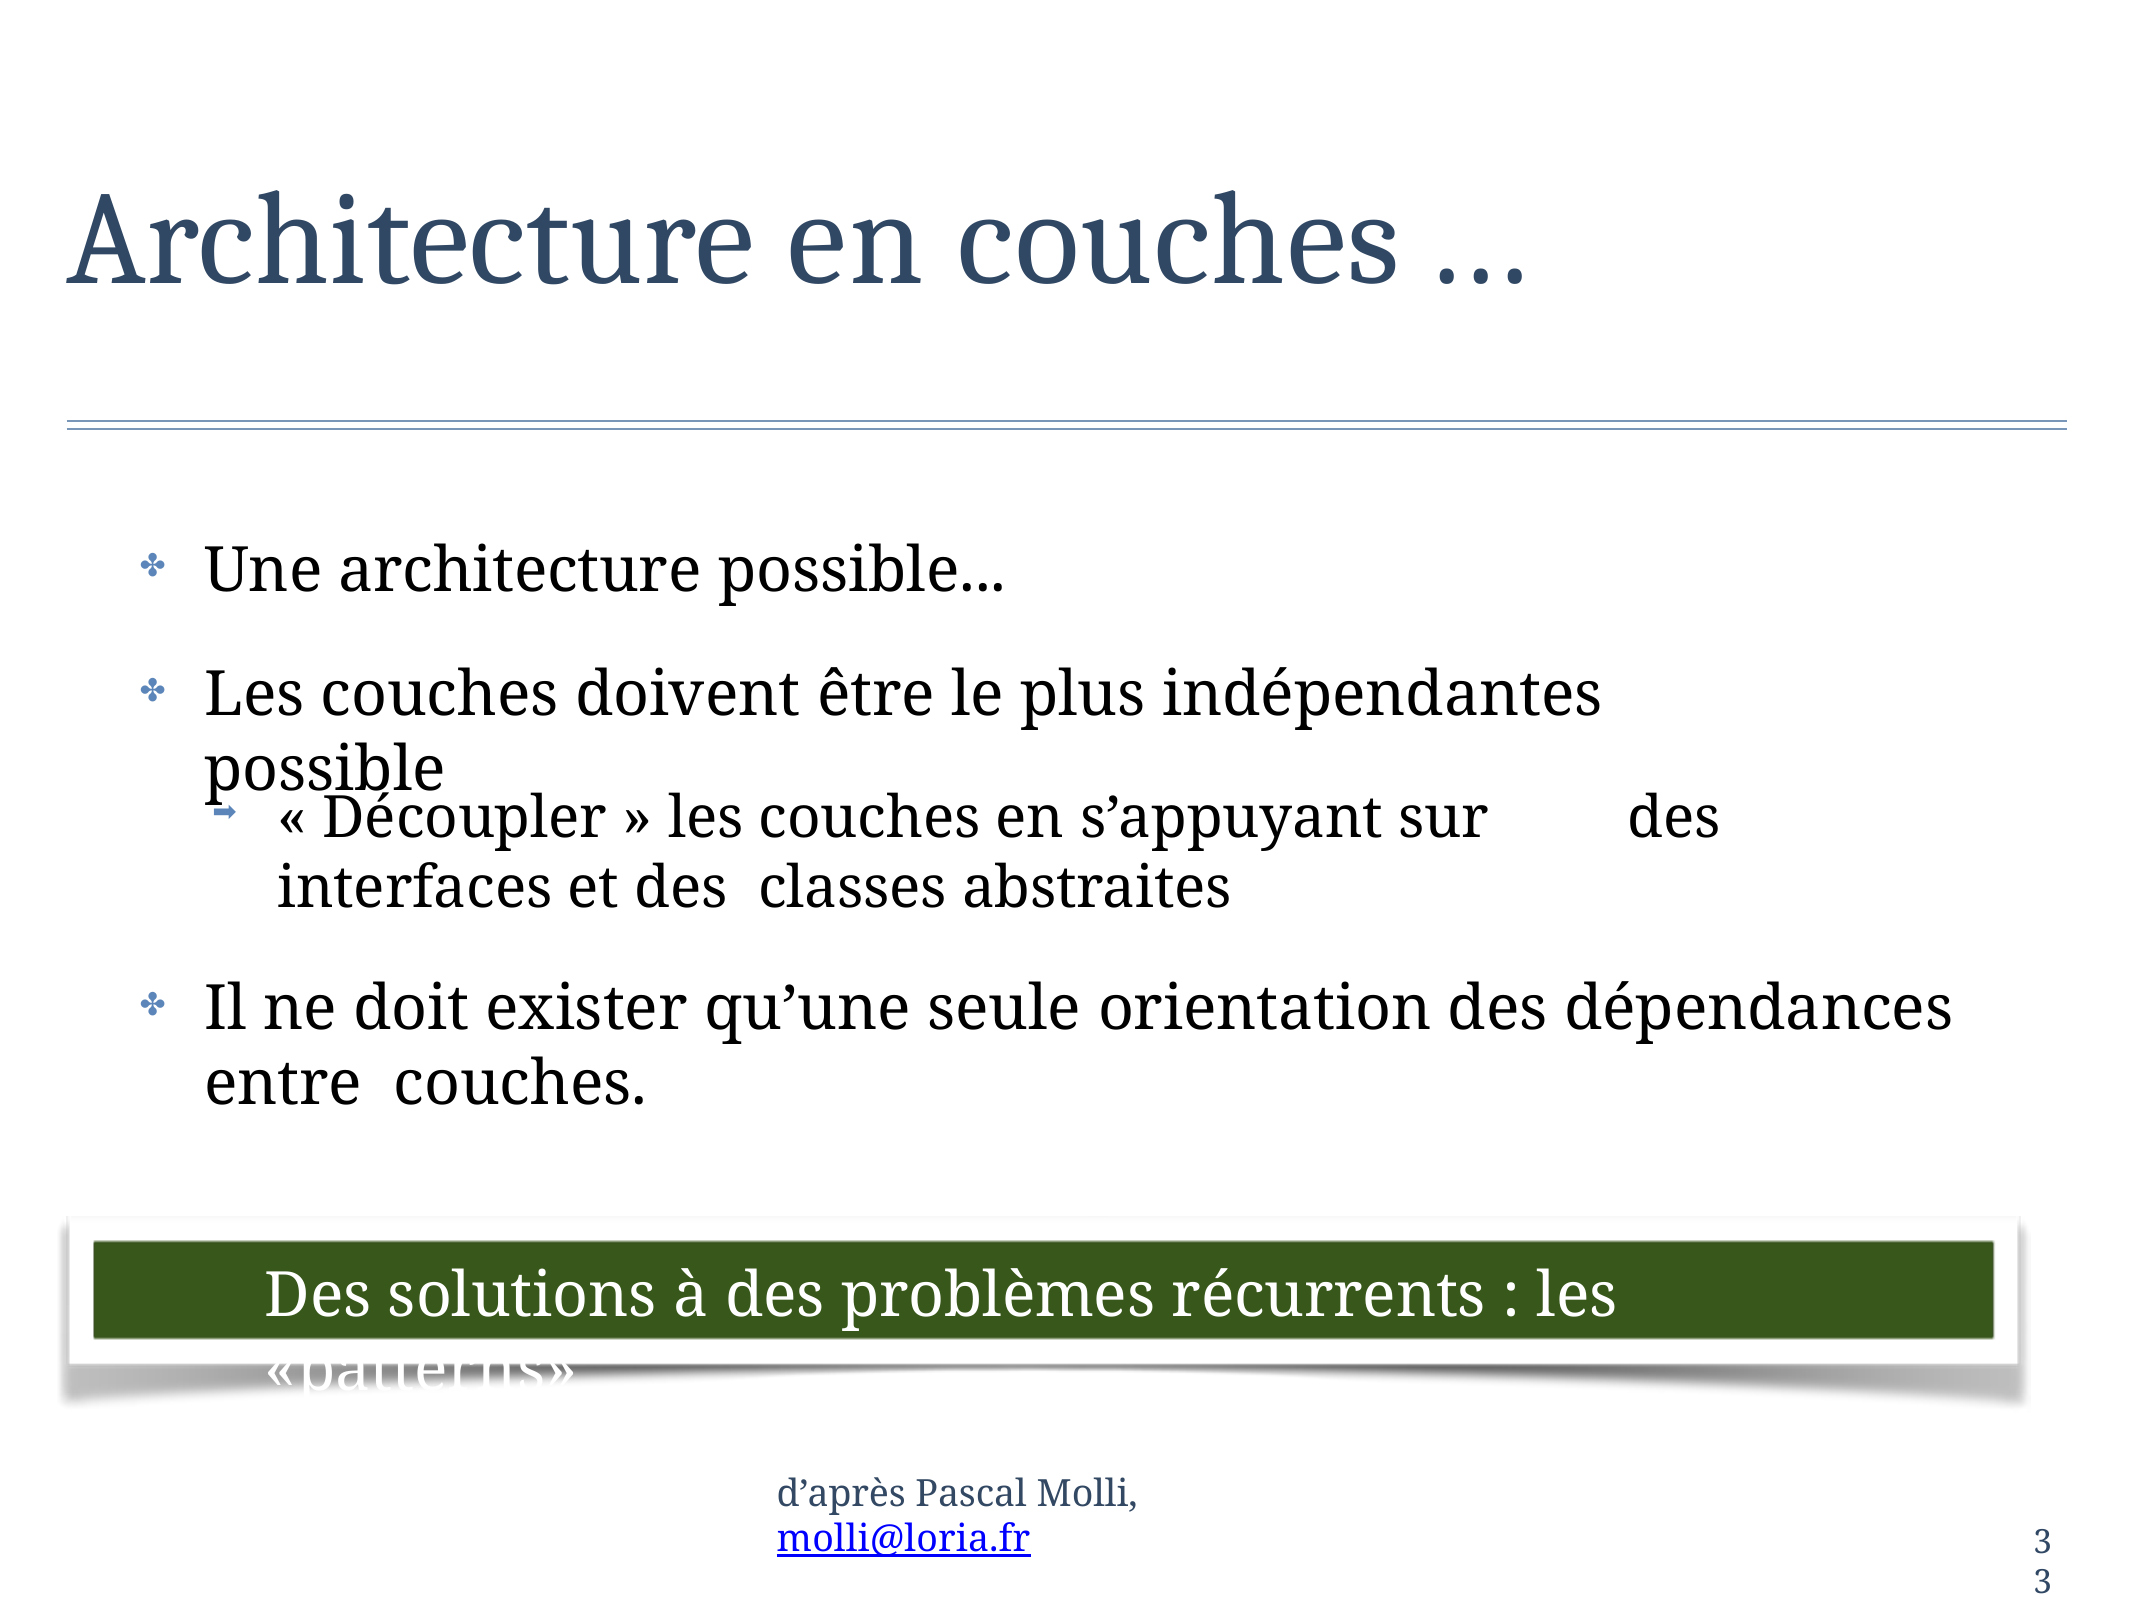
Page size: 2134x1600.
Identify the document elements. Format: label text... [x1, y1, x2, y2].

text_box ➡ [210, 790, 239, 828]
title Architecture en couches ... [64, 148, 1610, 418]
text_box Il ne doit exister qu’une seule orientation des dépendances entre couches. [202, 965, 1983, 1118]
text_box ✤ [137, 982, 167, 1022]
text_box 33 [2031, 1517, 2069, 1600]
text_box d’après Pascal Molli, molli@loria.fr [774, 1466, 1359, 1565]
text_box ✤ [137, 543, 167, 583]
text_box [57, 1216, 2031, 1413]
text_box ✤ [137, 668, 167, 708]
text_box « Découpler » les couches en s’appuyant sur des interfaces et des classes abstraites [275, 775, 1964, 919]
text_box Une architecture possible... Les couches doivent être le plus indépendantes possible [202, 526, 1750, 804]
